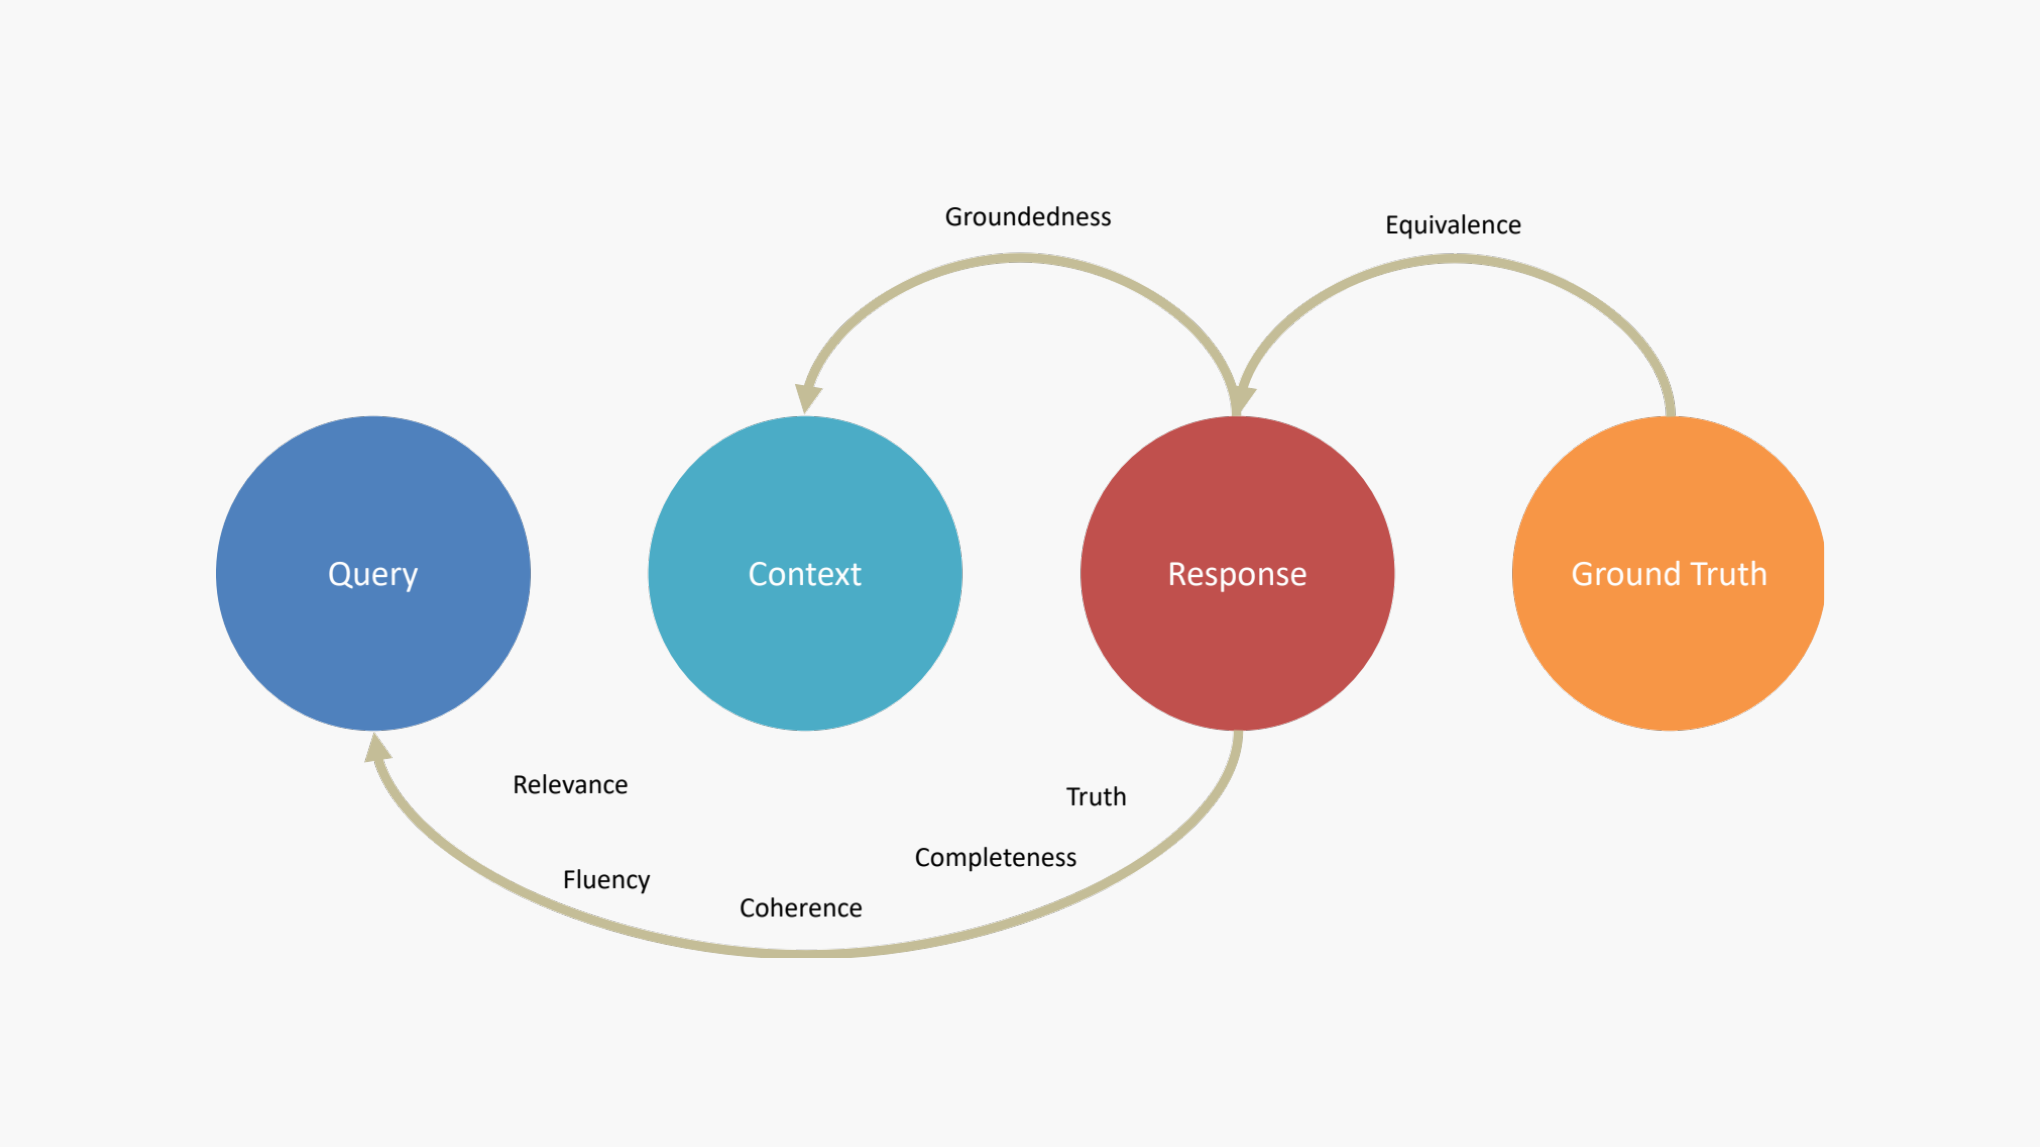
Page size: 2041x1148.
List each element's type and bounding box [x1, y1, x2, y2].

picture [215, 189, 1825, 958]
